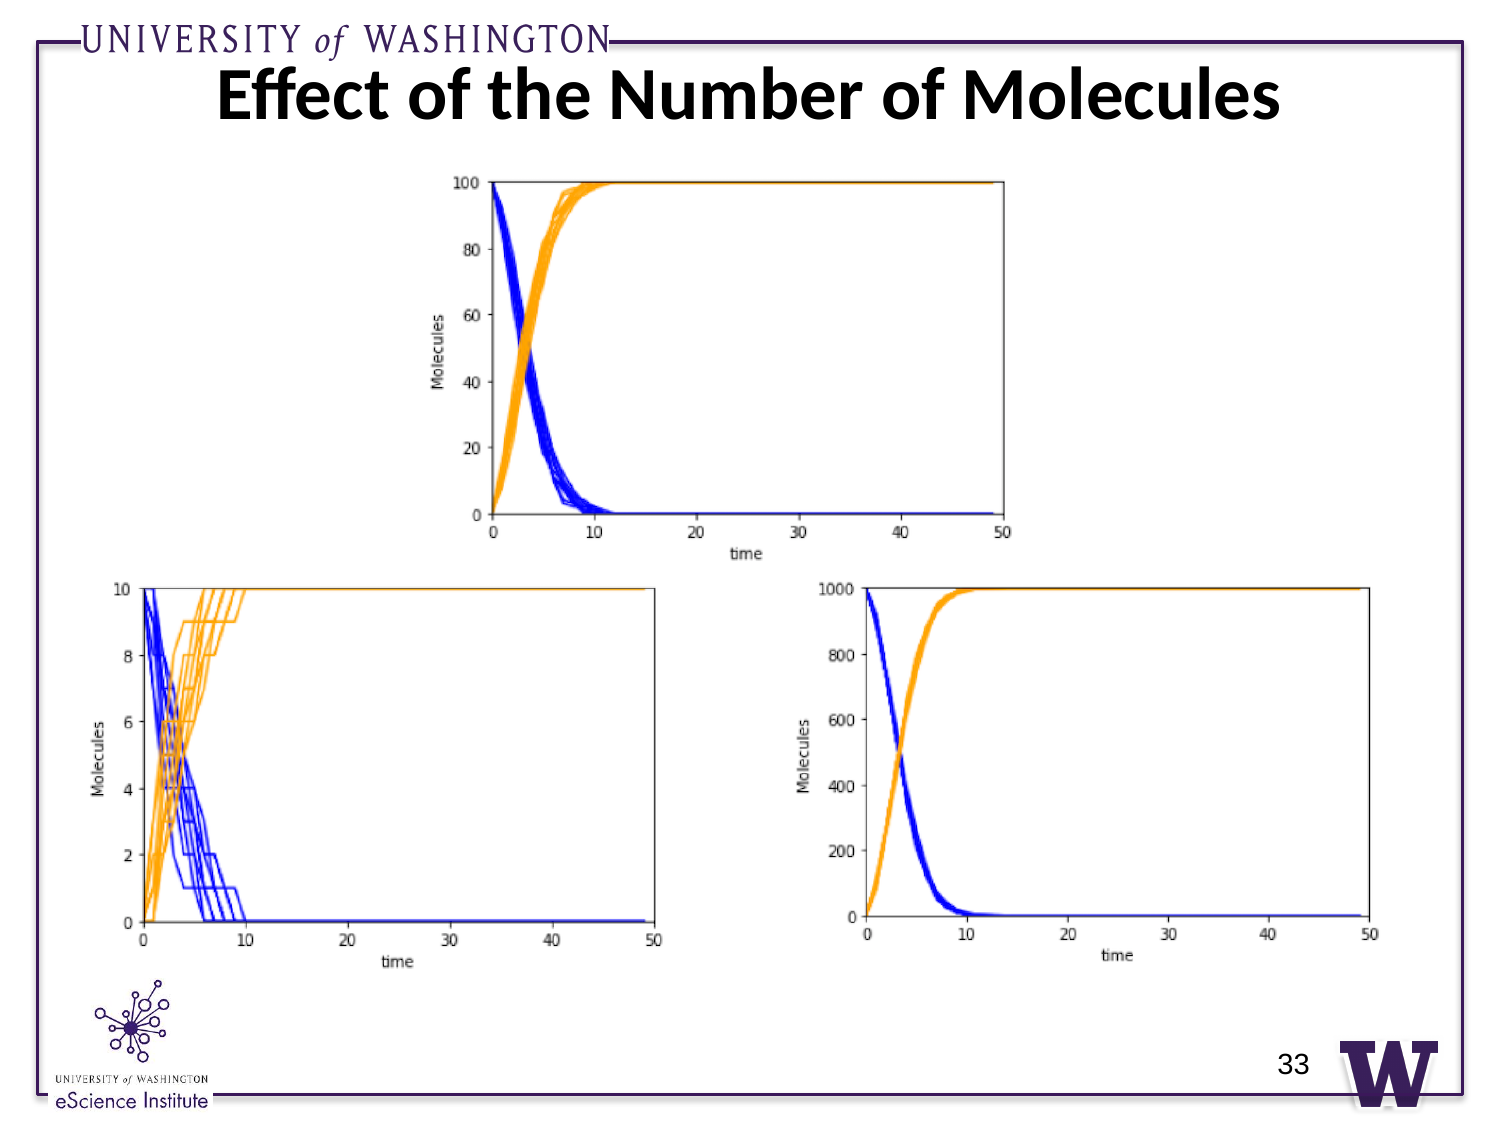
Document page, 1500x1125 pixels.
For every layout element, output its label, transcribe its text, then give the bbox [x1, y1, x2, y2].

picture [81, 24, 609, 37]
picture [1350, 1041, 1438, 1093]
picture [74, 156, 1392, 977]
picture [1340, 1096, 1438, 1107]
picture [48, 978, 213, 1113]
title Effect of the Number of Molecules [75, 37, 1425, 175]
slide_number 33 [1262, 1037, 1350, 1098]
